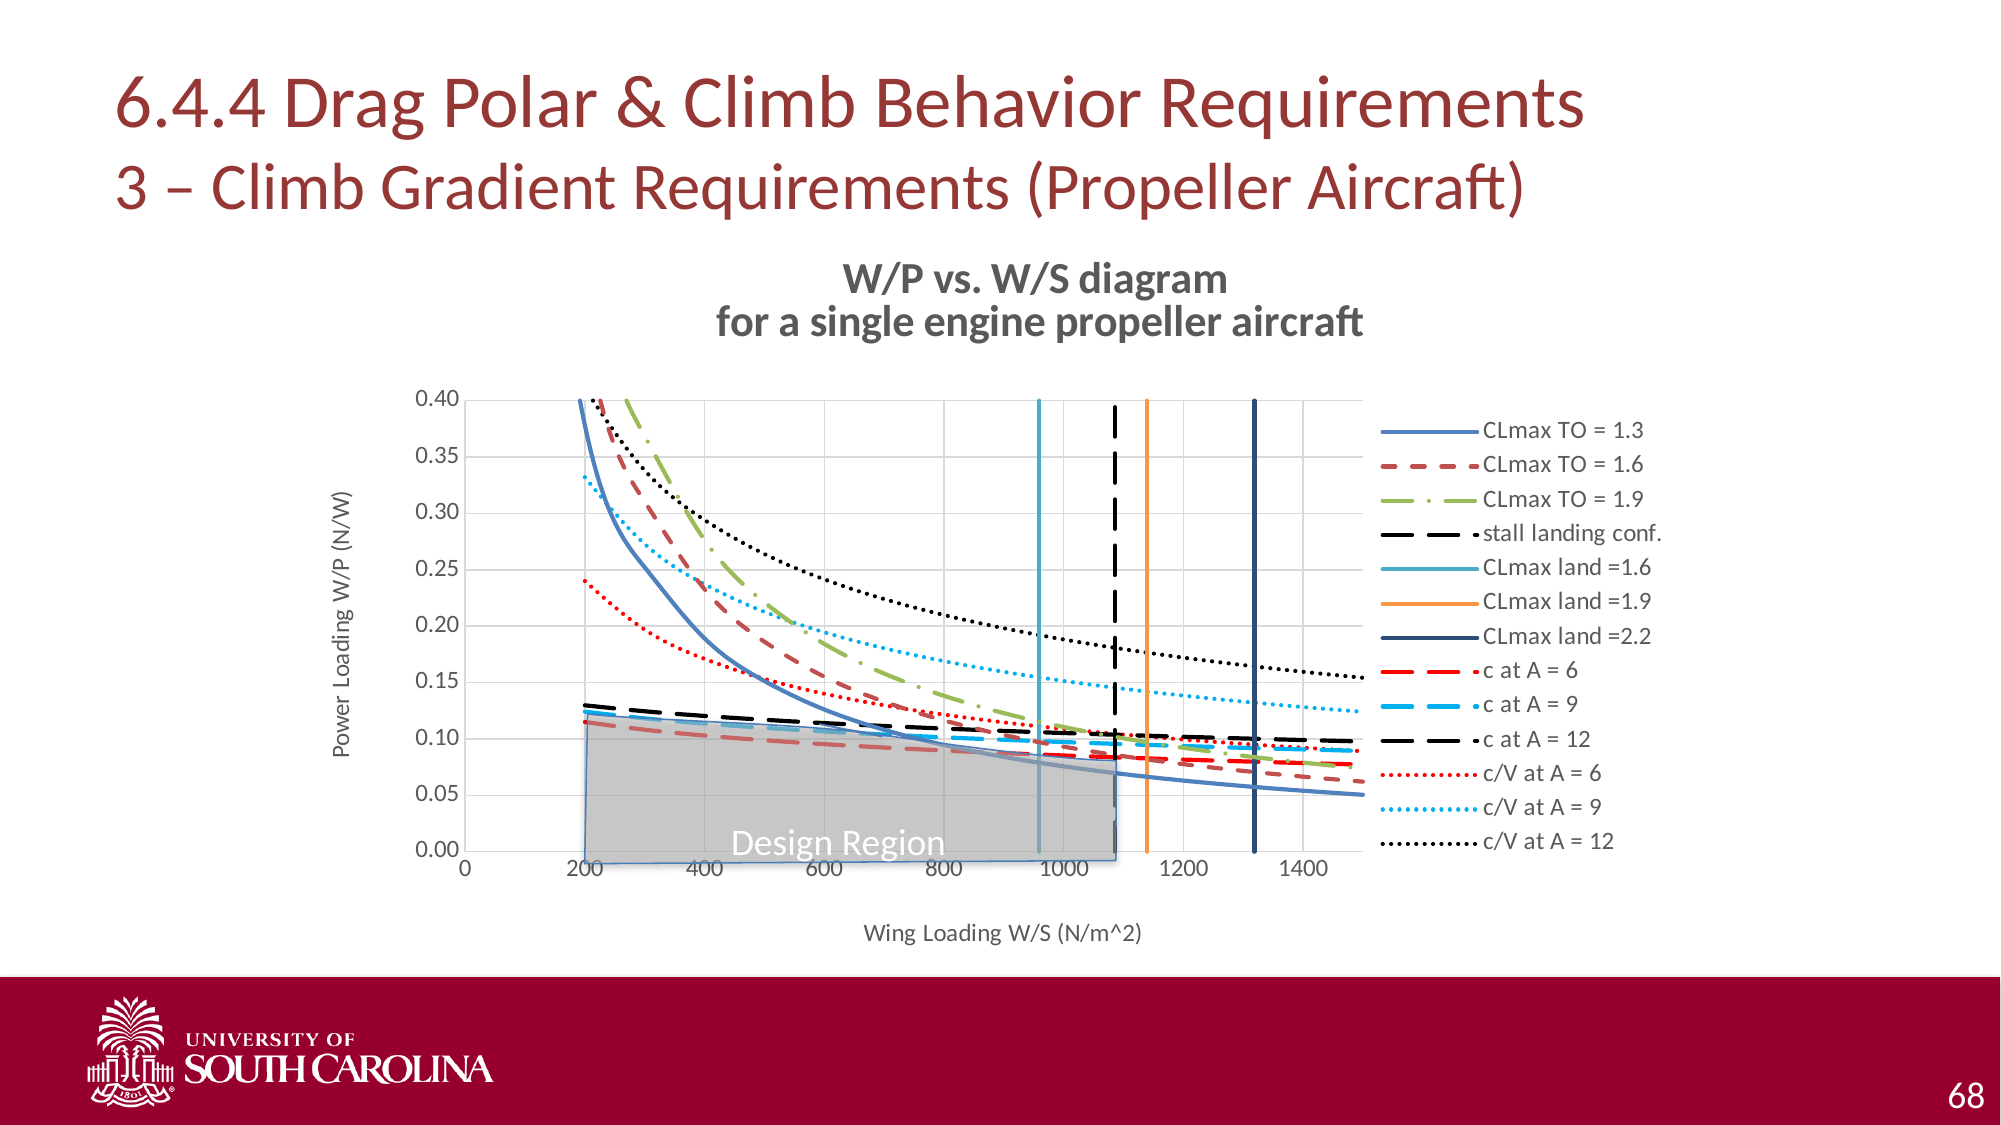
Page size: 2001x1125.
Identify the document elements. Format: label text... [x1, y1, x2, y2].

title 6.4.4 Drag Polar & Climb Behavior Requirements 3 – Climb Gradient Requirements (Propeller Aircraft) [99, 45, 1900, 233]
chart [299, 232, 1701, 986]
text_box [584, 713, 1117, 874]
picture [0, 979, 744, 1124]
